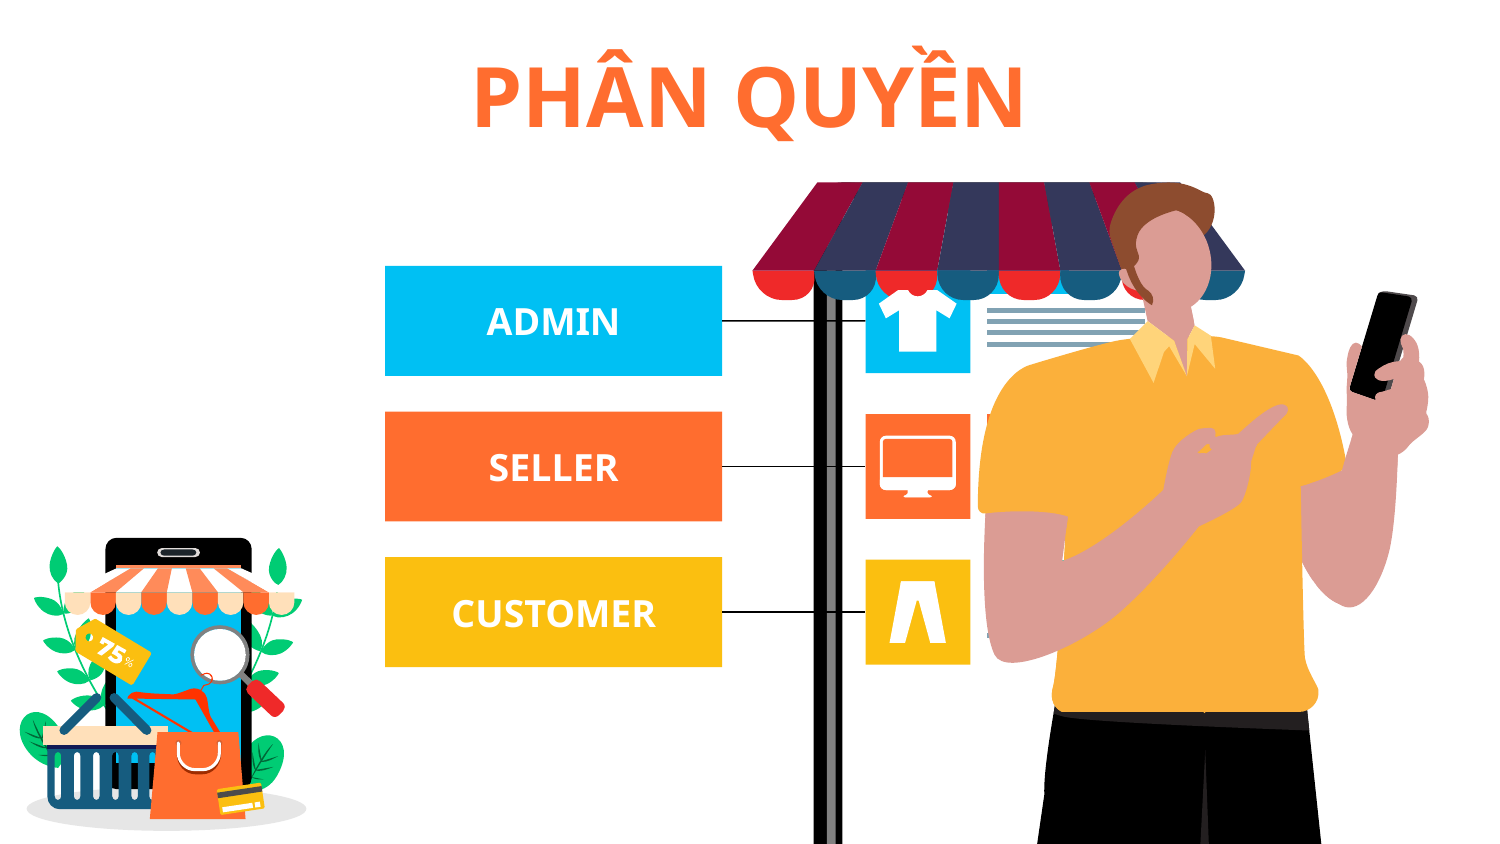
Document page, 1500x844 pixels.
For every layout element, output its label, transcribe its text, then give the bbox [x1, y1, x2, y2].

title PHÂN QUYỀN [0, 28, 1500, 123]
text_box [384, 177, 1431, 844]
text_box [3, 537, 307, 832]
